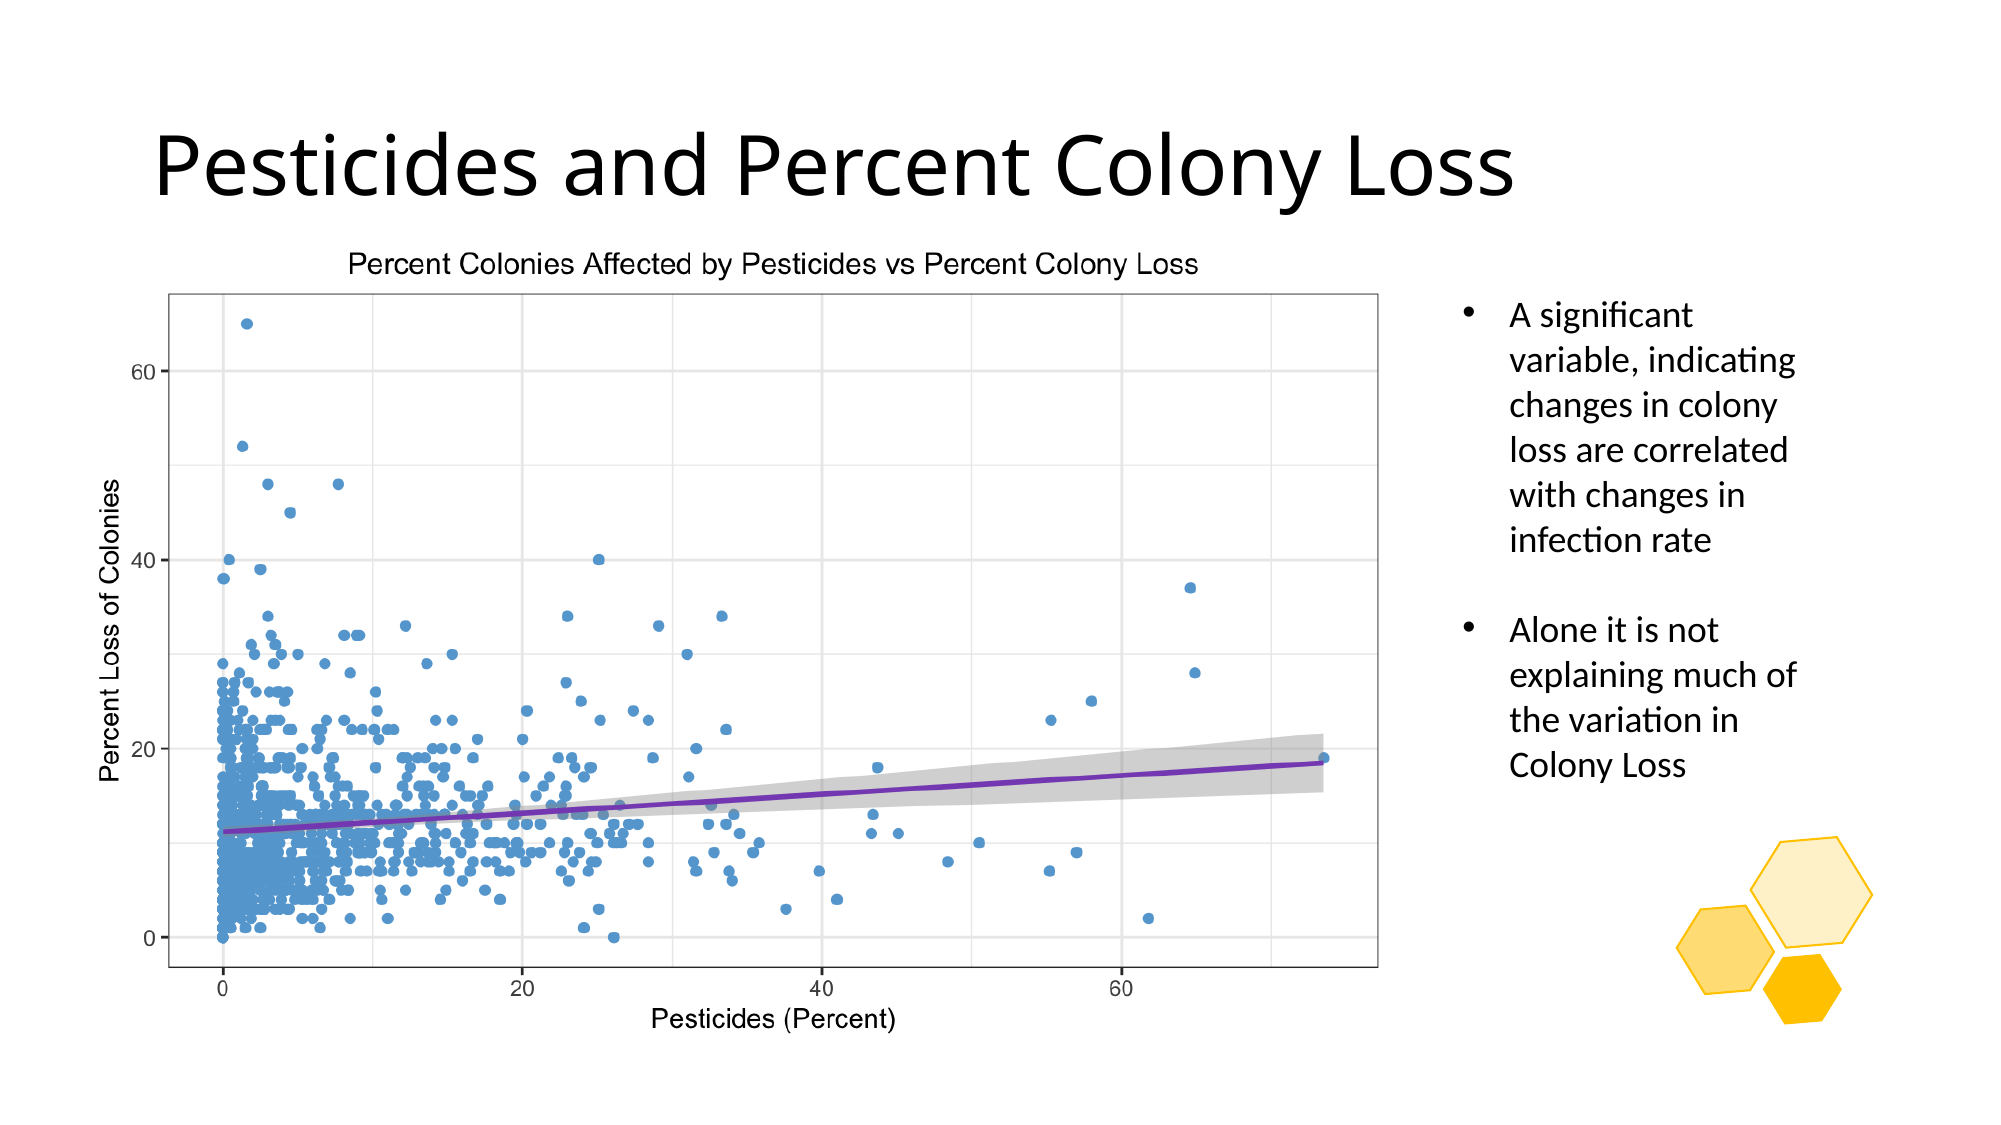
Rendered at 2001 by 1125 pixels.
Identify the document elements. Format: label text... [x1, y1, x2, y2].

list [85, 238, 1392, 1046]
text_box A significant variable, indicating changes in colony loss are correlated with changes in infection rate Alone it is not explaining much of the variation in Colony Loss [1447, 282, 1837, 837]
title Pesticides and Percent Colony Loss [137, 59, 1863, 278]
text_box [1699, 843, 1873, 1038]
